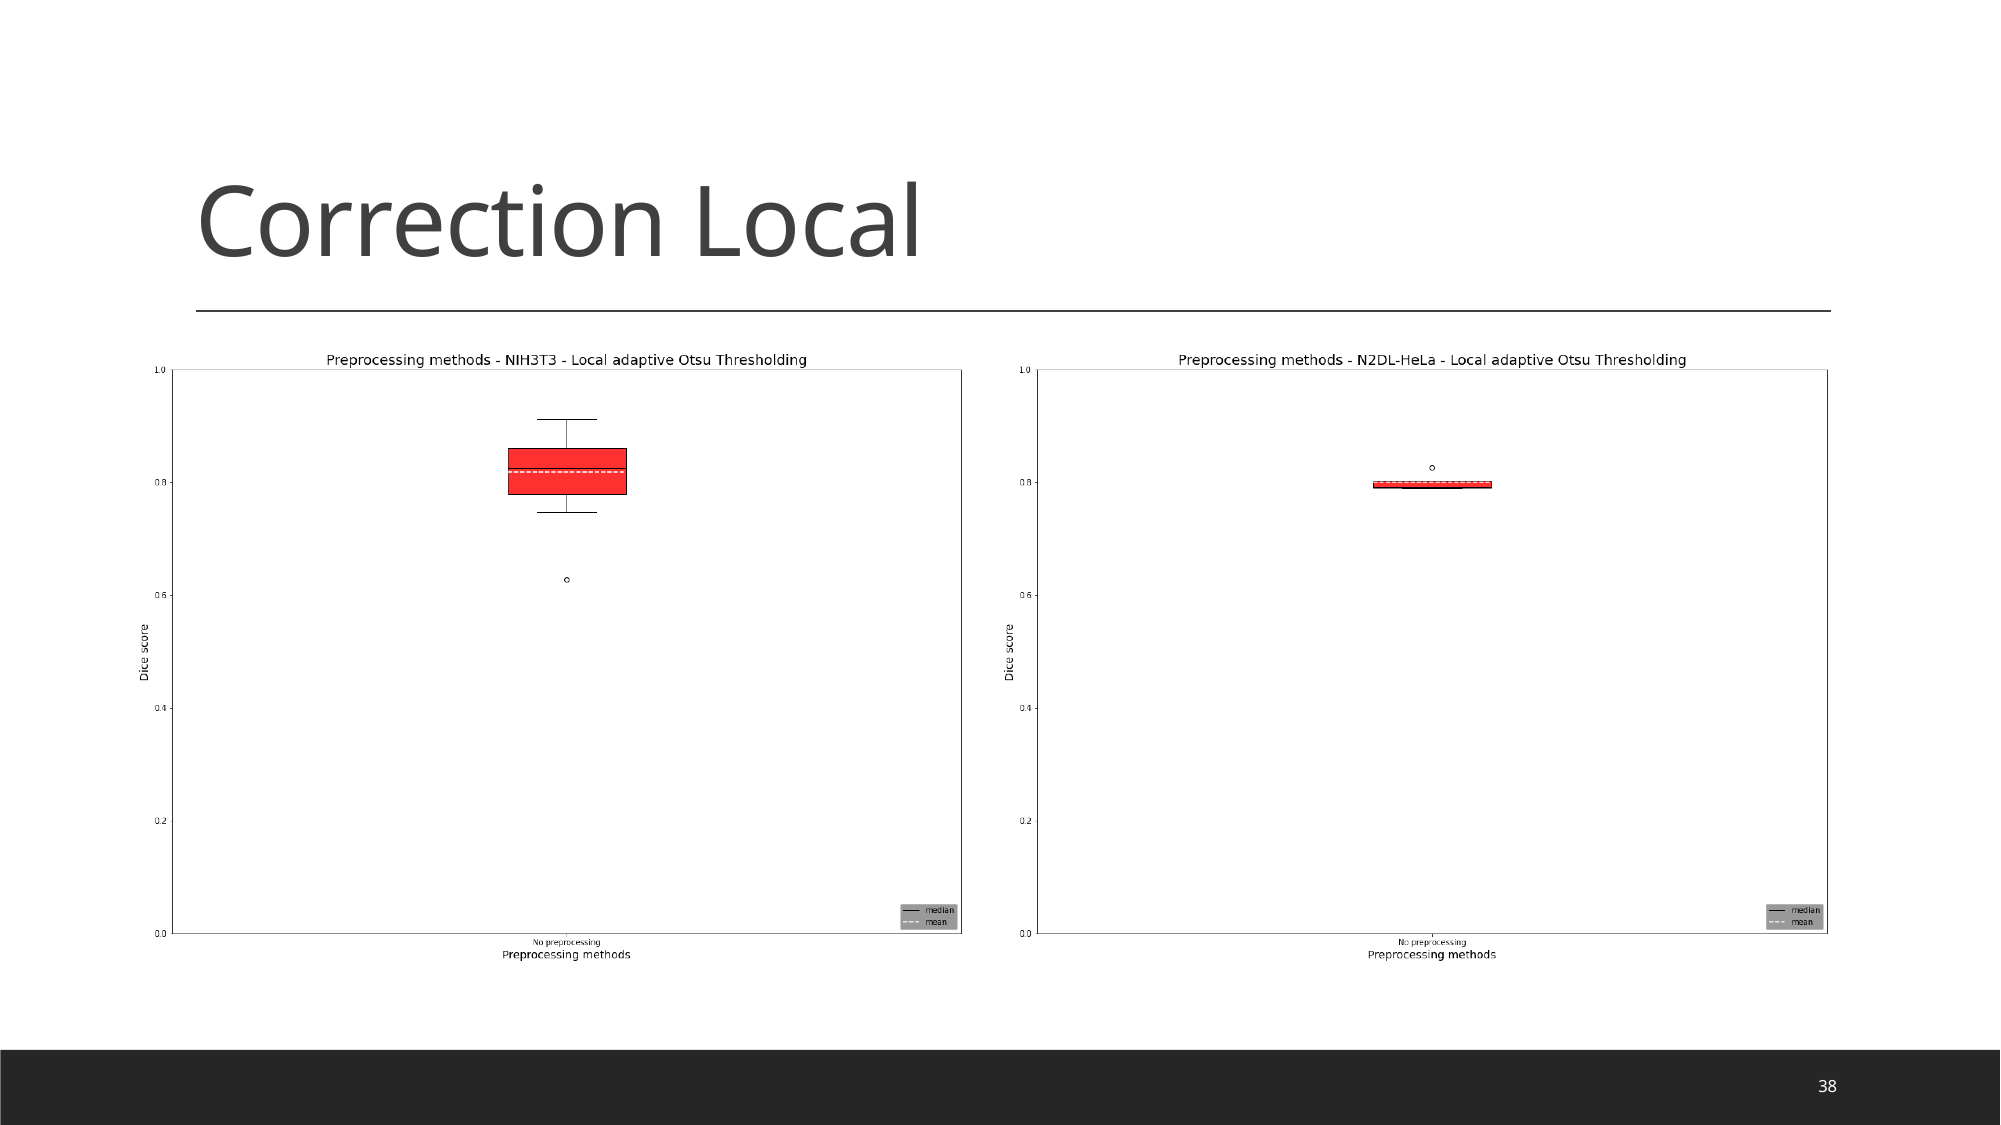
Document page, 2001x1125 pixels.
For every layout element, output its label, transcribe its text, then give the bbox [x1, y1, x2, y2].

title Correction Local [180, 47, 1830, 285]
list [133, 347, 966, 966]
picture [999, 347, 1832, 966]
slide_number 38 [1803, 1057, 1932, 1118]
